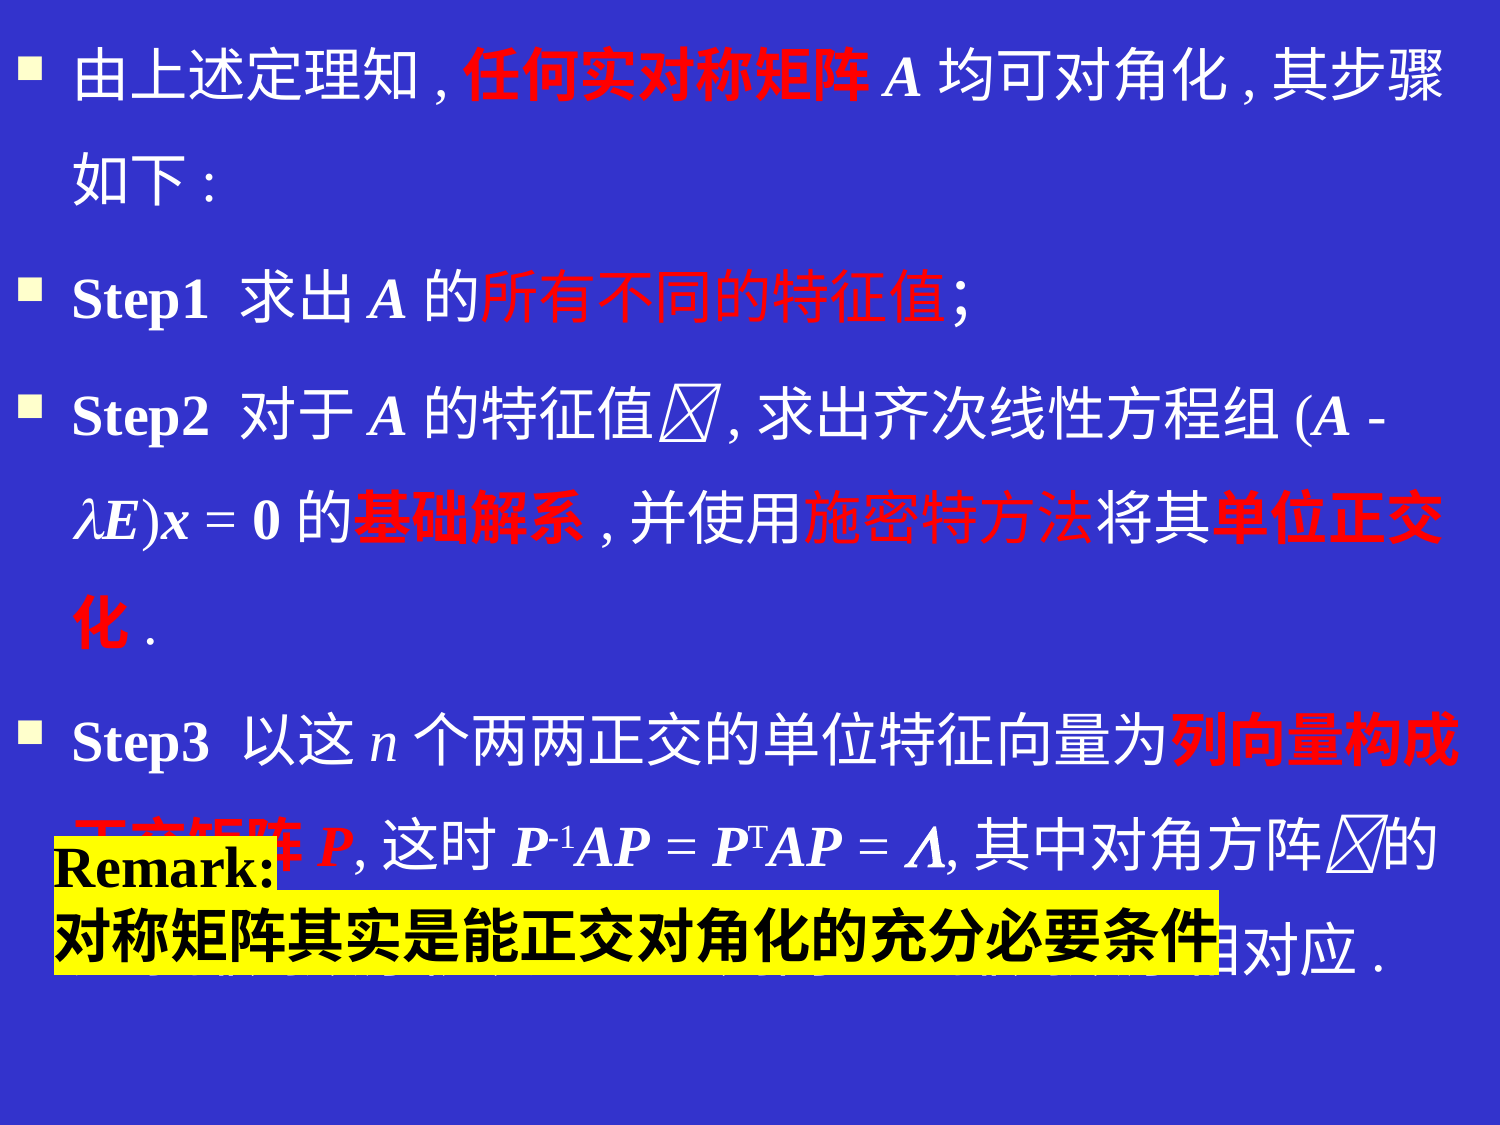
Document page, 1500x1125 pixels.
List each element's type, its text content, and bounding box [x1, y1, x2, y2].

text_box Remark: 对称矩阵其实是能正交对角化的充分必要条件 [38, 822, 1234, 977]
text_box 由上述定理知,任何实对称矩阵A均可对角化,其步骤如下: Step1 求出A的所有不同的特征值； Step2 对于A的特征值,求出齐次线性方程组(A - E)x = 0的基础解系,并使用施密特方法将其单位正交化. Step3 以这n个两两正交的单位特征向量为列向量构成正交矩阵P,这时P-1AP = PTAP = ,其中对角方阵的元素排列顺序依次与P的列向量的排列顺序相对应. [0, 0, 1500, 1125]
